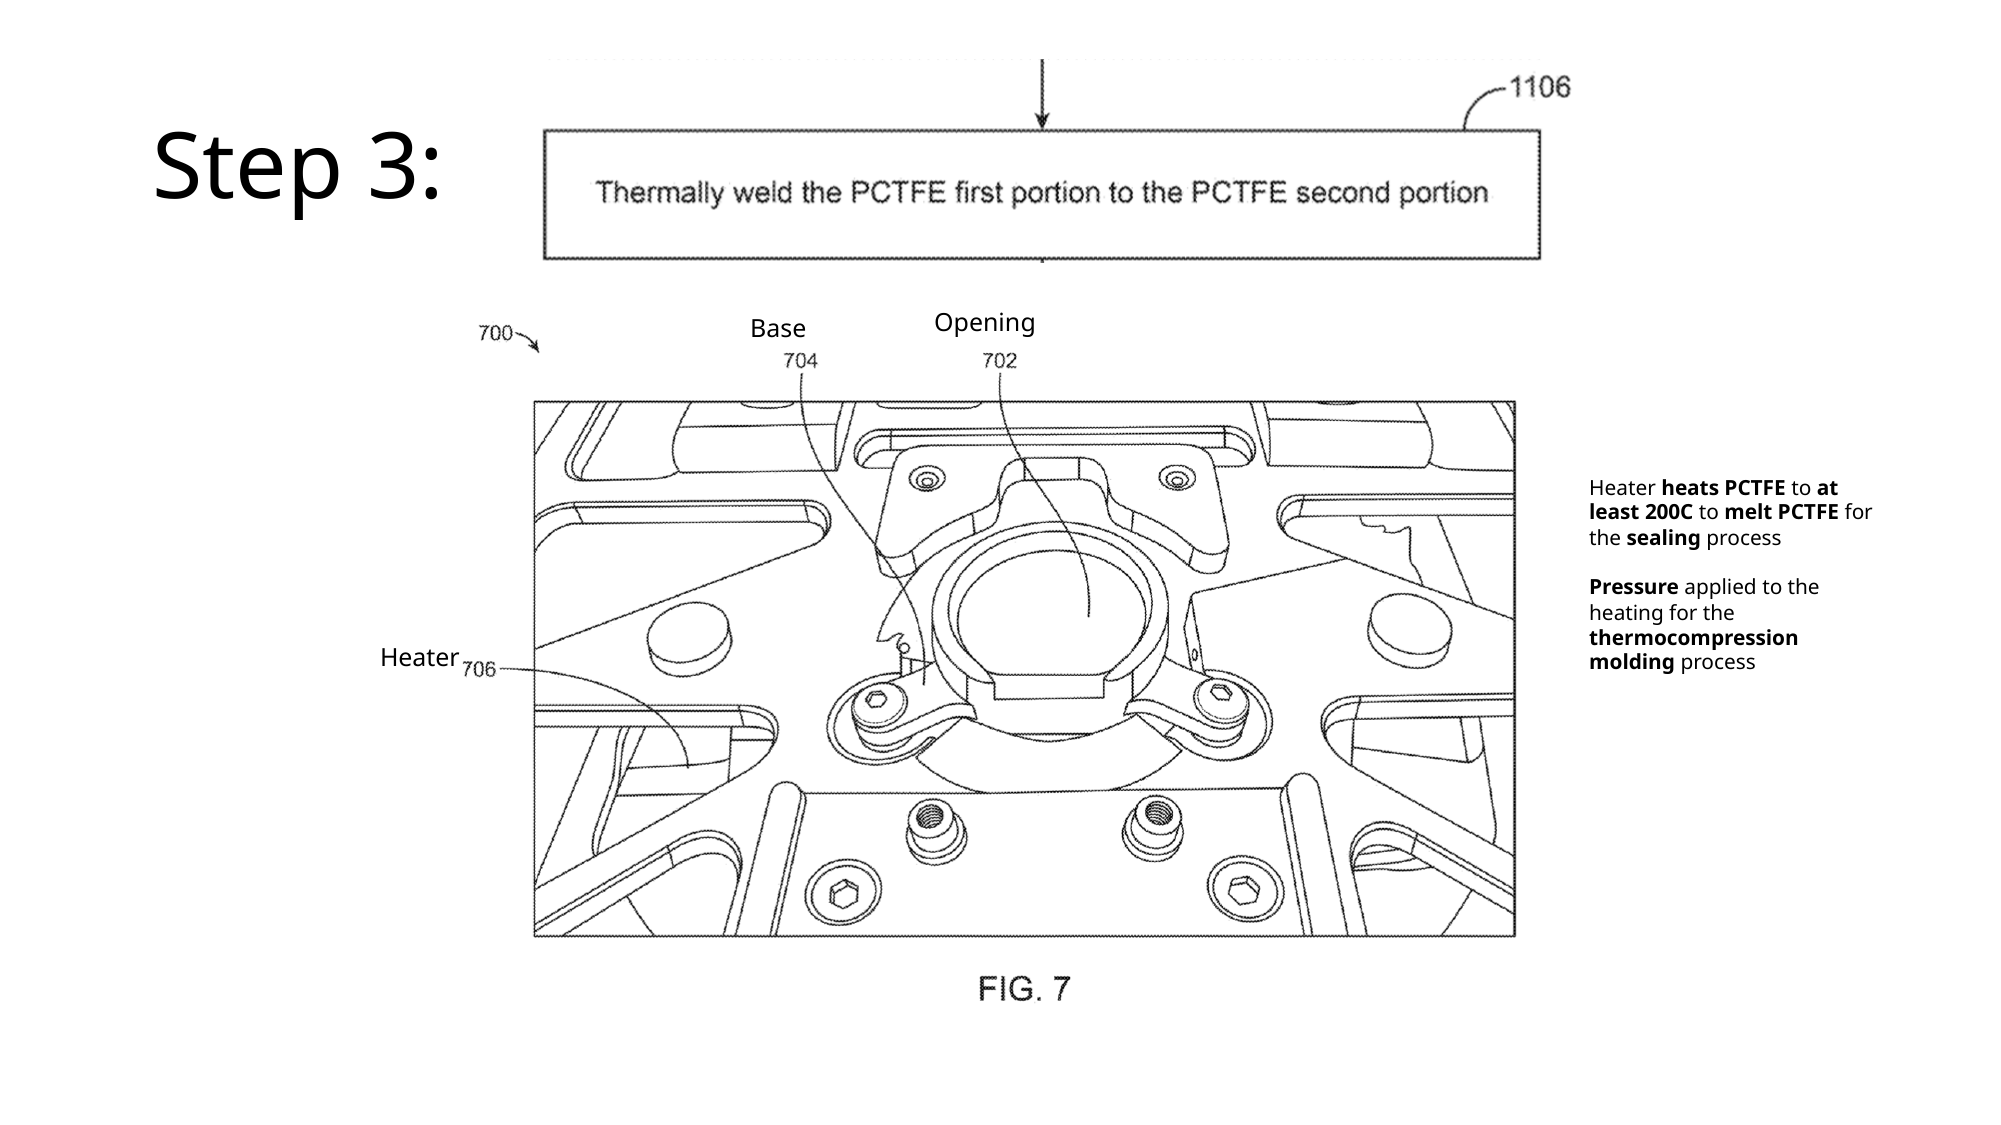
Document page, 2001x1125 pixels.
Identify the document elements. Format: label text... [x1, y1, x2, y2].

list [459, 298, 1540, 1014]
picture [498, 59, 1626, 264]
text_box Heater [365, 633, 459, 679]
text_box Heater heats PCTFE to at least 200C to melt PCTFE for the sealing process Pressure applied to the heating for the thermocompression molding process [1574, 466, 1896, 682]
title Step 3: [137, 59, 1863, 278]
